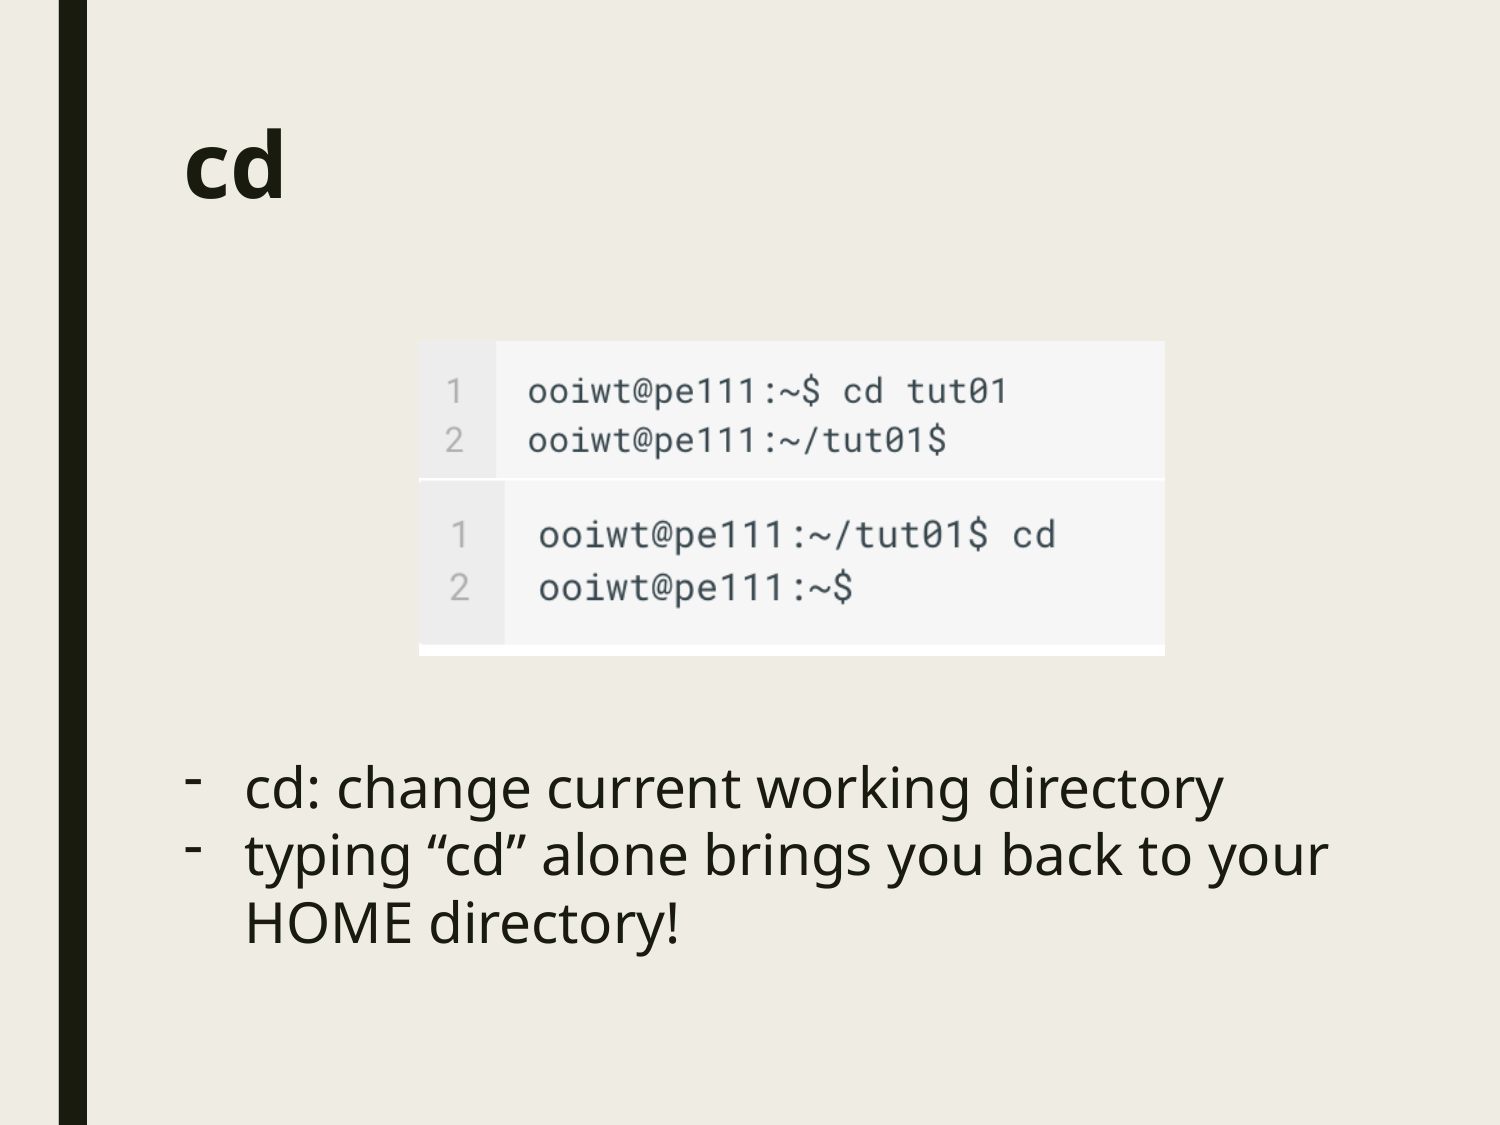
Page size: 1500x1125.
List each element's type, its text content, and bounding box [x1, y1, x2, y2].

title cd [168, 112, 1351, 357]
list cd: change current working directory typing “cd” alone brings you back to your HOME directory! [168, 744, 1351, 963]
picture [419, 341, 1165, 656]
